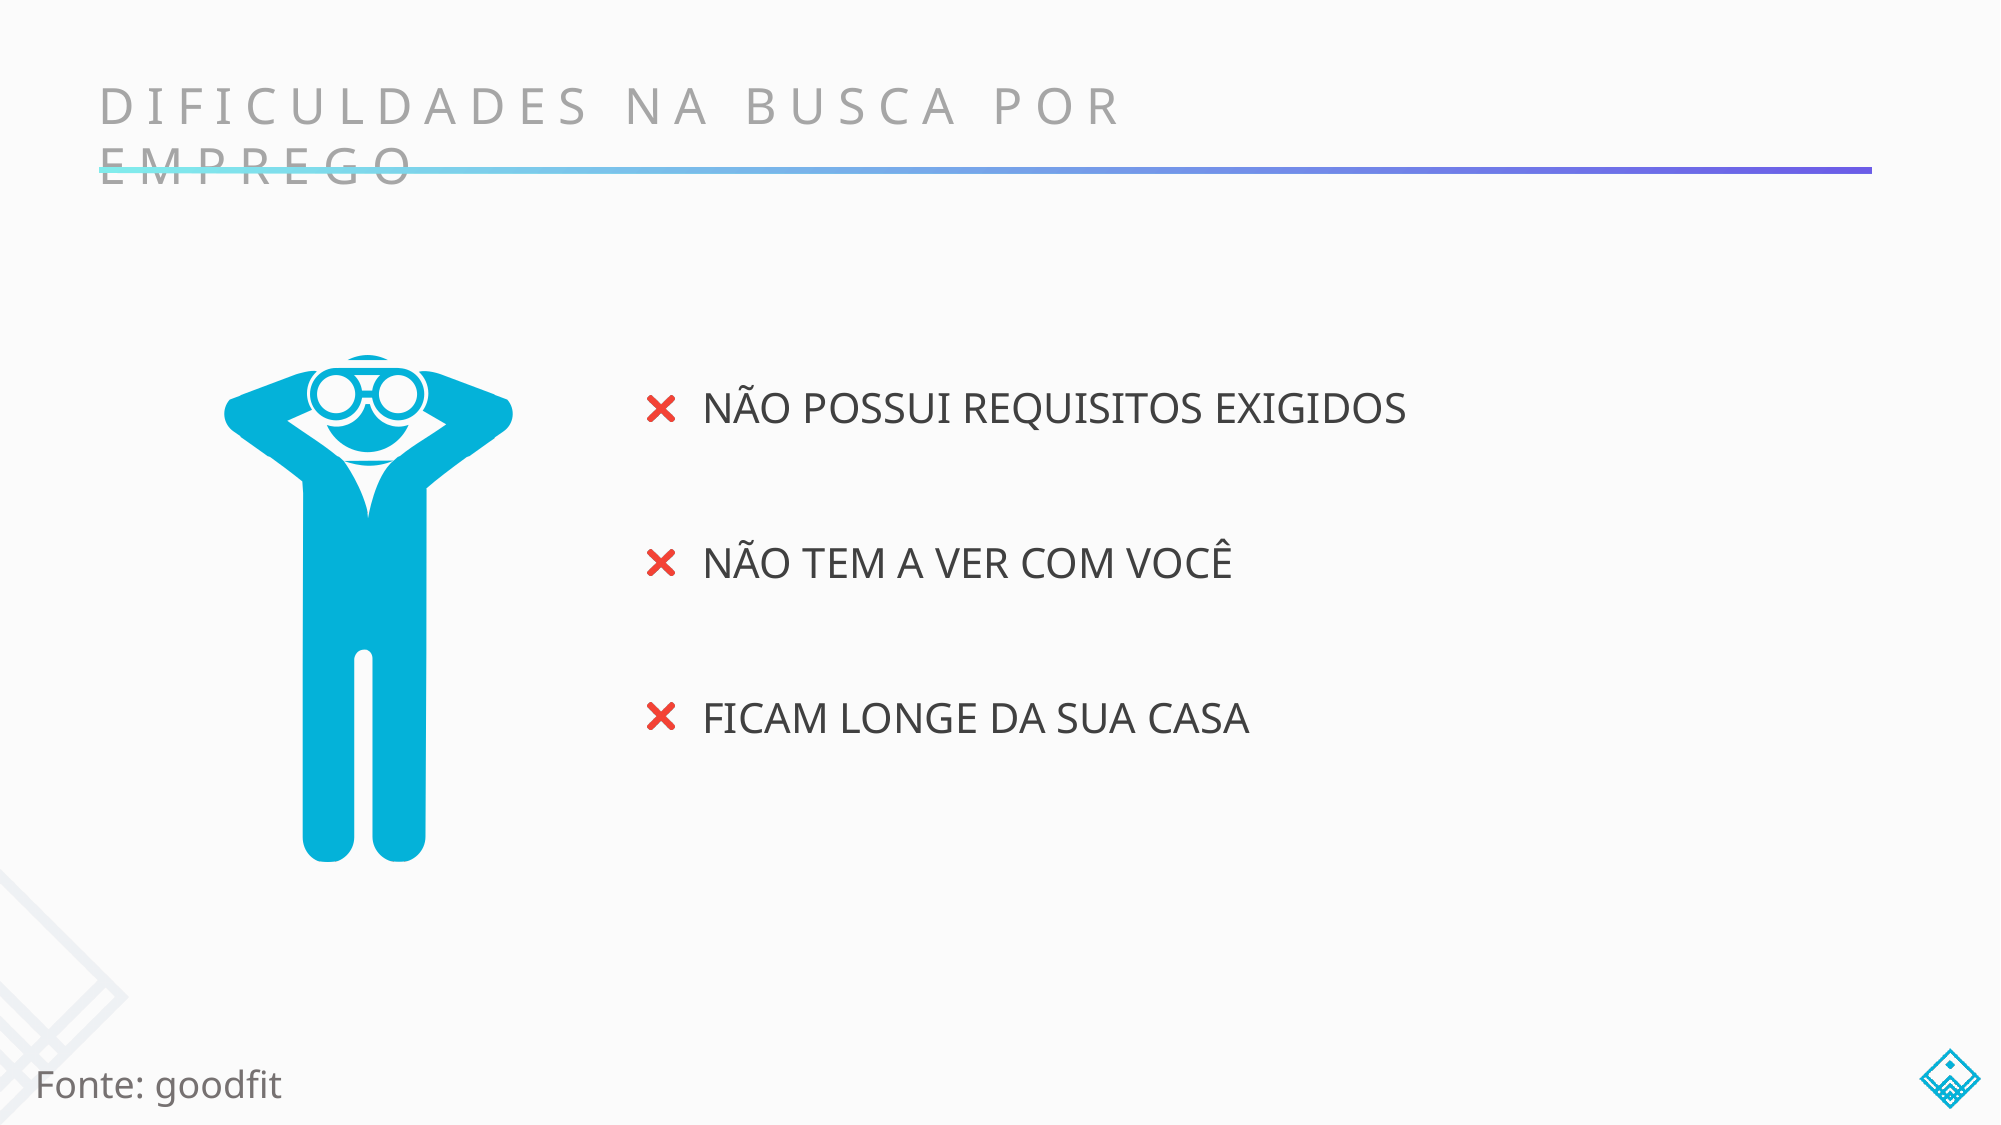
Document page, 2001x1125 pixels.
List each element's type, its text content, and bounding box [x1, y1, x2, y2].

picture [647, 702, 675, 730]
picture [647, 549, 675, 576]
picture [1953, 1081, 1981, 1109]
picture [339, 650, 389, 862]
list NÃO POSSUI REQUISITOS EXIGIDOS [686, 380, 1627, 454]
picture [0, 869, 129, 1125]
picture [114, 355, 622, 862]
text_box NÃO TEM A VER COM VOCÊ [686, 535, 1627, 609]
picture [647, 395, 675, 422]
text_box Fonte: goodfit [129, 1044, 406, 1125]
picture [346, 463, 389, 512]
text_box [97, 166, 1873, 175]
picture [1952, 1048, 1981, 1077]
picture [1919, 1048, 1949, 1077]
text_box FICAM LONGE DA SUA CASA [686, 690, 1627, 764]
picture [1919, 1080, 1948, 1109]
picture [1930, 1054, 1971, 1084]
text_box DIFICULDADES NA BUSCA POR EMPREGO [84, 66, 1189, 202]
